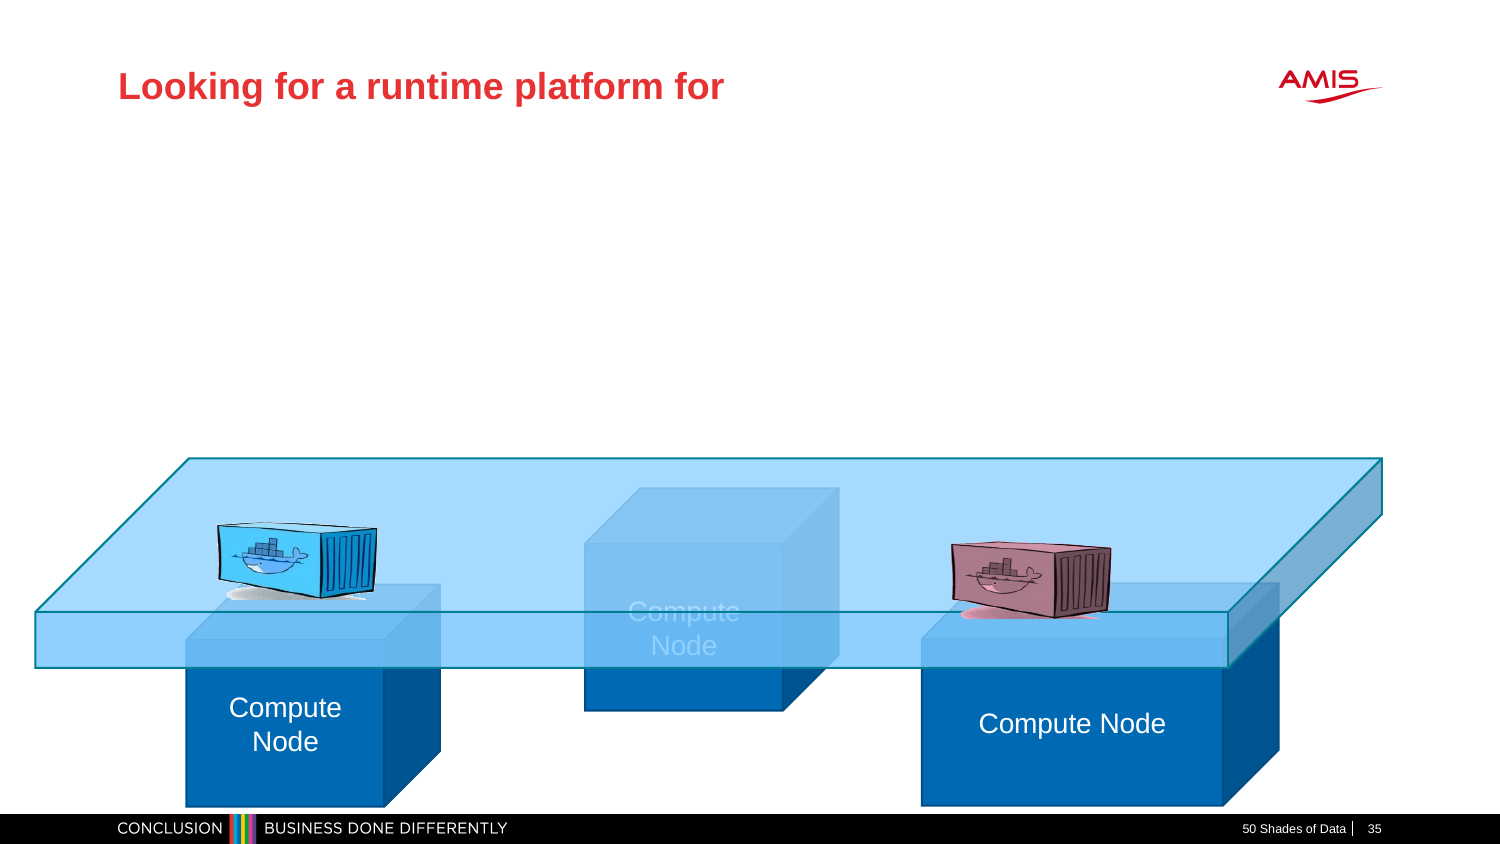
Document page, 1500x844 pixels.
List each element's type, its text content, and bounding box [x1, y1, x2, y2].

text_box Compute Node [584, 669, 826, 712]
slide_number 35 [1358, 820, 1382, 839]
picture [1205, 58, 1388, 106]
footer 50 Shades of Data [40, 460, 1377, 610]
picture [211, 519, 379, 600]
title Looking for a runtime platform for [118, 47, 1205, 130]
footer 50 Shades of Data [814, 820, 1347, 839]
text_box Compute Node [920, 619, 1280, 807]
picture [0, 814, 236, 844]
text_box [34, 457, 1383, 669]
picture [944, 538, 1113, 619]
text_box Compute Node [185, 669, 441, 808]
picture [239, 814, 1500, 844]
